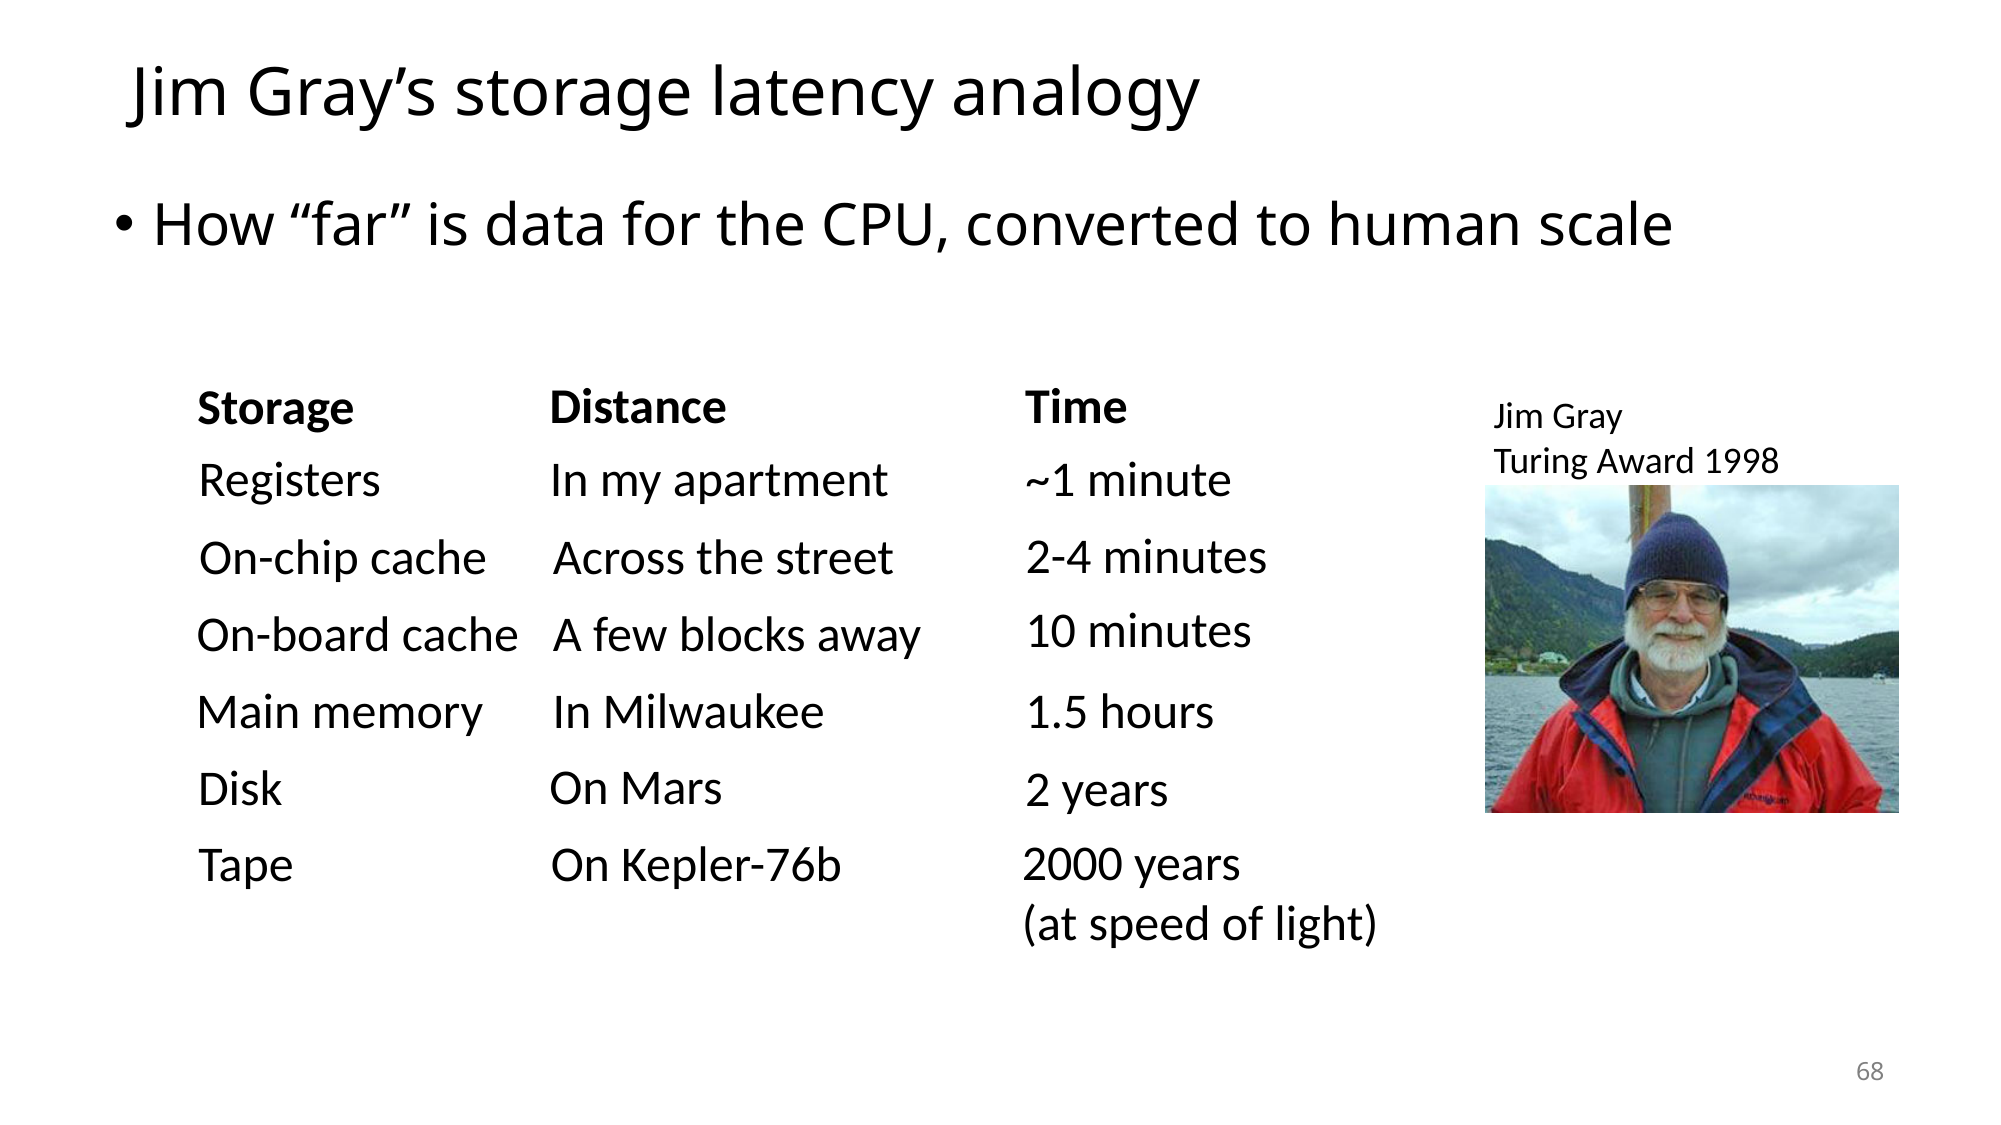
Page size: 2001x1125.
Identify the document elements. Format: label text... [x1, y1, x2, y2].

text_box On-board cache [181, 593, 535, 669]
text_box On-chip cache [184, 516, 503, 592]
text_box Disk [183, 748, 298, 824]
text_box 2000 years (at speed of light) [1007, 823, 1394, 959]
text_box 2 years [1010, 748, 1184, 823]
title Jim Gray’s storage latency analogy [99, 37, 1900, 150]
text_box Jim Gray Turing Award 1998 [1478, 383, 1795, 489]
text_box 2-4 minutes [1010, 515, 1283, 591]
text_box Distance [534, 365, 743, 441]
list How “far” is data for the CPU, converted to human scale [99, 187, 1900, 1013]
text_box Time [1010, 365, 1143, 439]
text_box On Mars [534, 747, 738, 823]
text_box On Kepler-76b [536, 824, 858, 899]
text_box A few blocks away [538, 593, 937, 669]
slide_number 68 [1749, 1042, 1900, 1103]
text_box Tape [183, 824, 309, 900]
text_box Main memory [181, 671, 499, 747]
text_box ~1 minute [1010, 439, 1248, 515]
text_box In my apartment [535, 439, 904, 515]
text_box In Milwaukee [537, 670, 840, 746]
text_box Storage [182, 367, 386, 442]
picture [1485, 485, 1899, 813]
text_box Across the street [538, 516, 910, 592]
text_box 10 minutes [1010, 590, 1267, 666]
text_box Registers [183, 439, 396, 515]
text_box 1.5 hours [1010, 670, 1230, 746]
